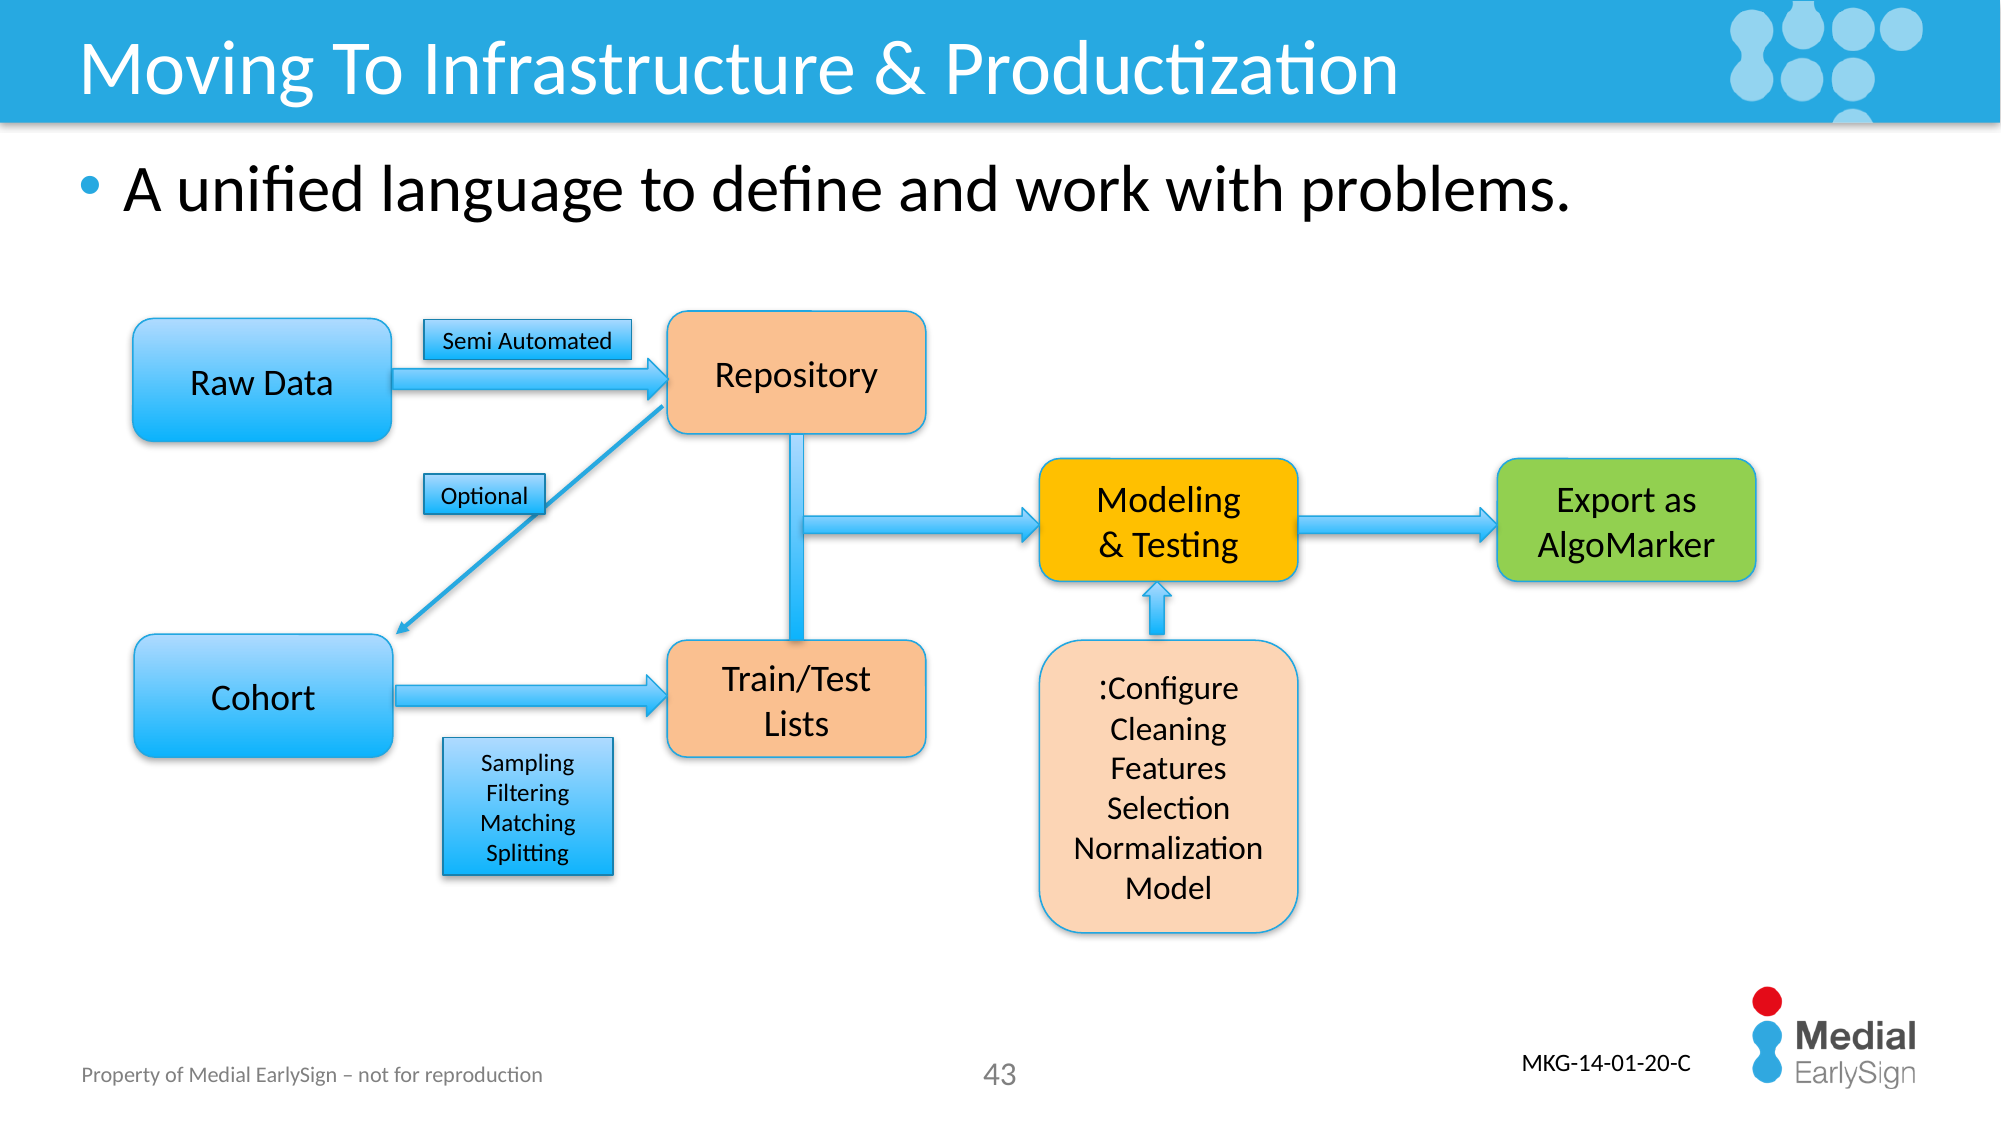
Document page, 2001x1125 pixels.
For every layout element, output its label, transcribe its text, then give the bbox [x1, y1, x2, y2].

title Moving To Infrastructure & Productization [63, 8, 1729, 119]
picture [1752, 986, 1915, 1089]
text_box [132, 310, 1757, 933]
picture [1730, 1, 1923, 123]
list A unified language to define and work with problems. [63, 137, 1835, 256]
